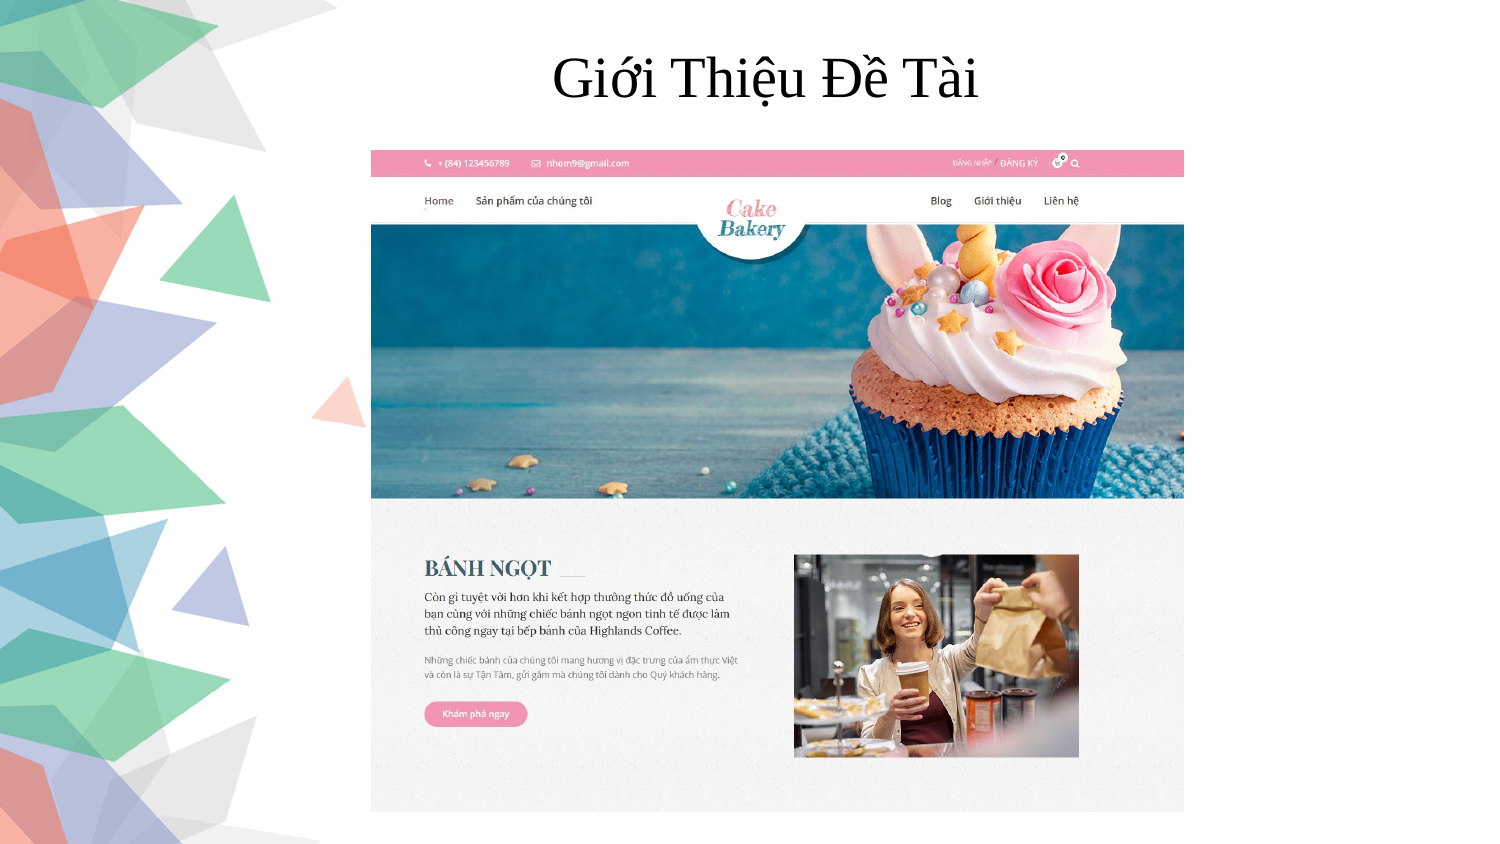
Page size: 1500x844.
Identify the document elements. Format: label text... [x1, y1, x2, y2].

picture [0, 0, 1500, 844]
text_box Giới Thiệu Đề Tài [537, 32, 1347, 110]
